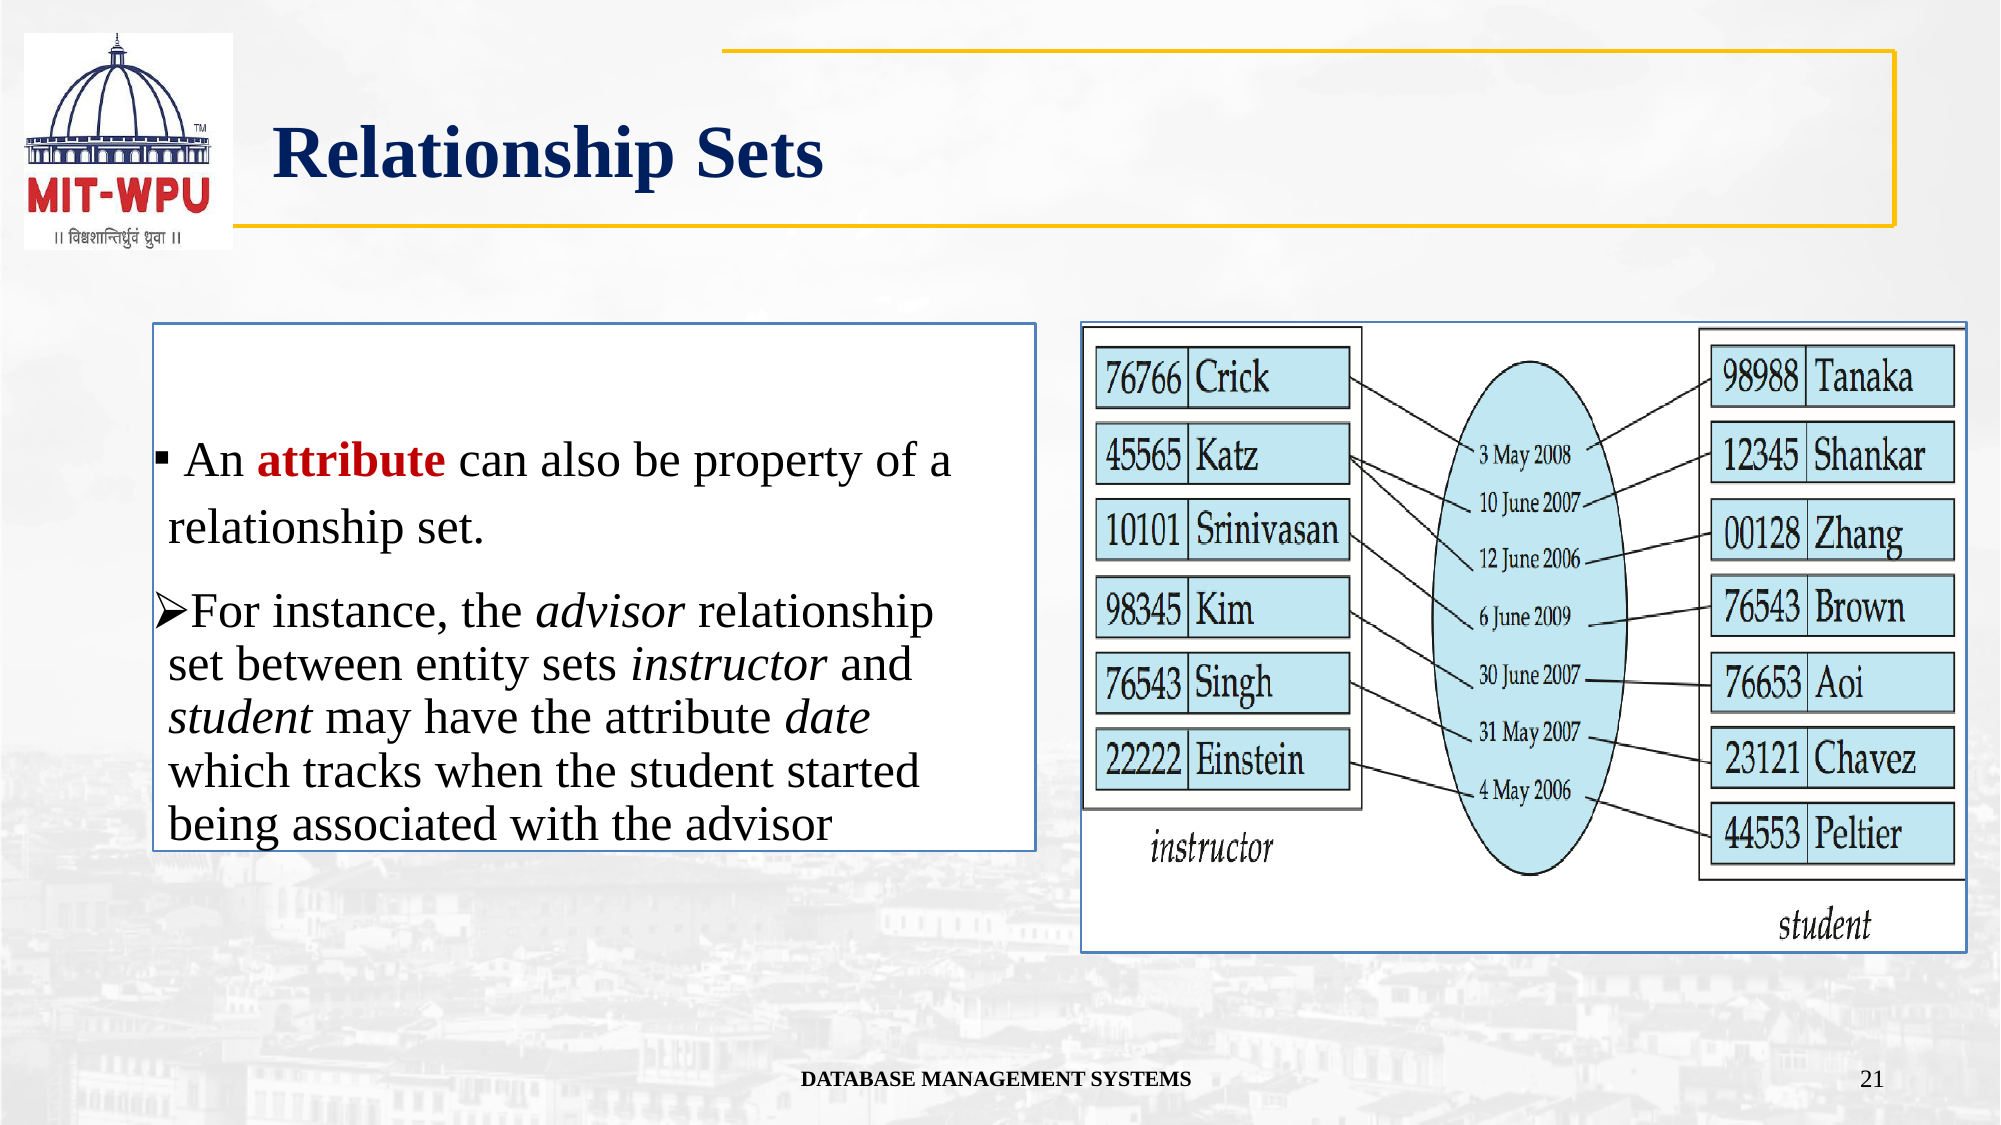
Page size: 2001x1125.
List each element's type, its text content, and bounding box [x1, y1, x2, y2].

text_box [1080, 321, 1967, 954]
picture [0, 0, 2000, 1125]
text_box An attribute can also be property of a relationship set. ⮚For instance, the advisor relationship set between entity sets instructor and student may have the attribute date which tracks when the student started being associated with the advisor [153, 323, 1036, 852]
slide_number ‹#› [1853, 1057, 1894, 1125]
footer DATABASE MANAGEMENT SYSTEMS [798, 1059, 1202, 1125]
title Relationship Sets [106, 38, 1902, 291]
